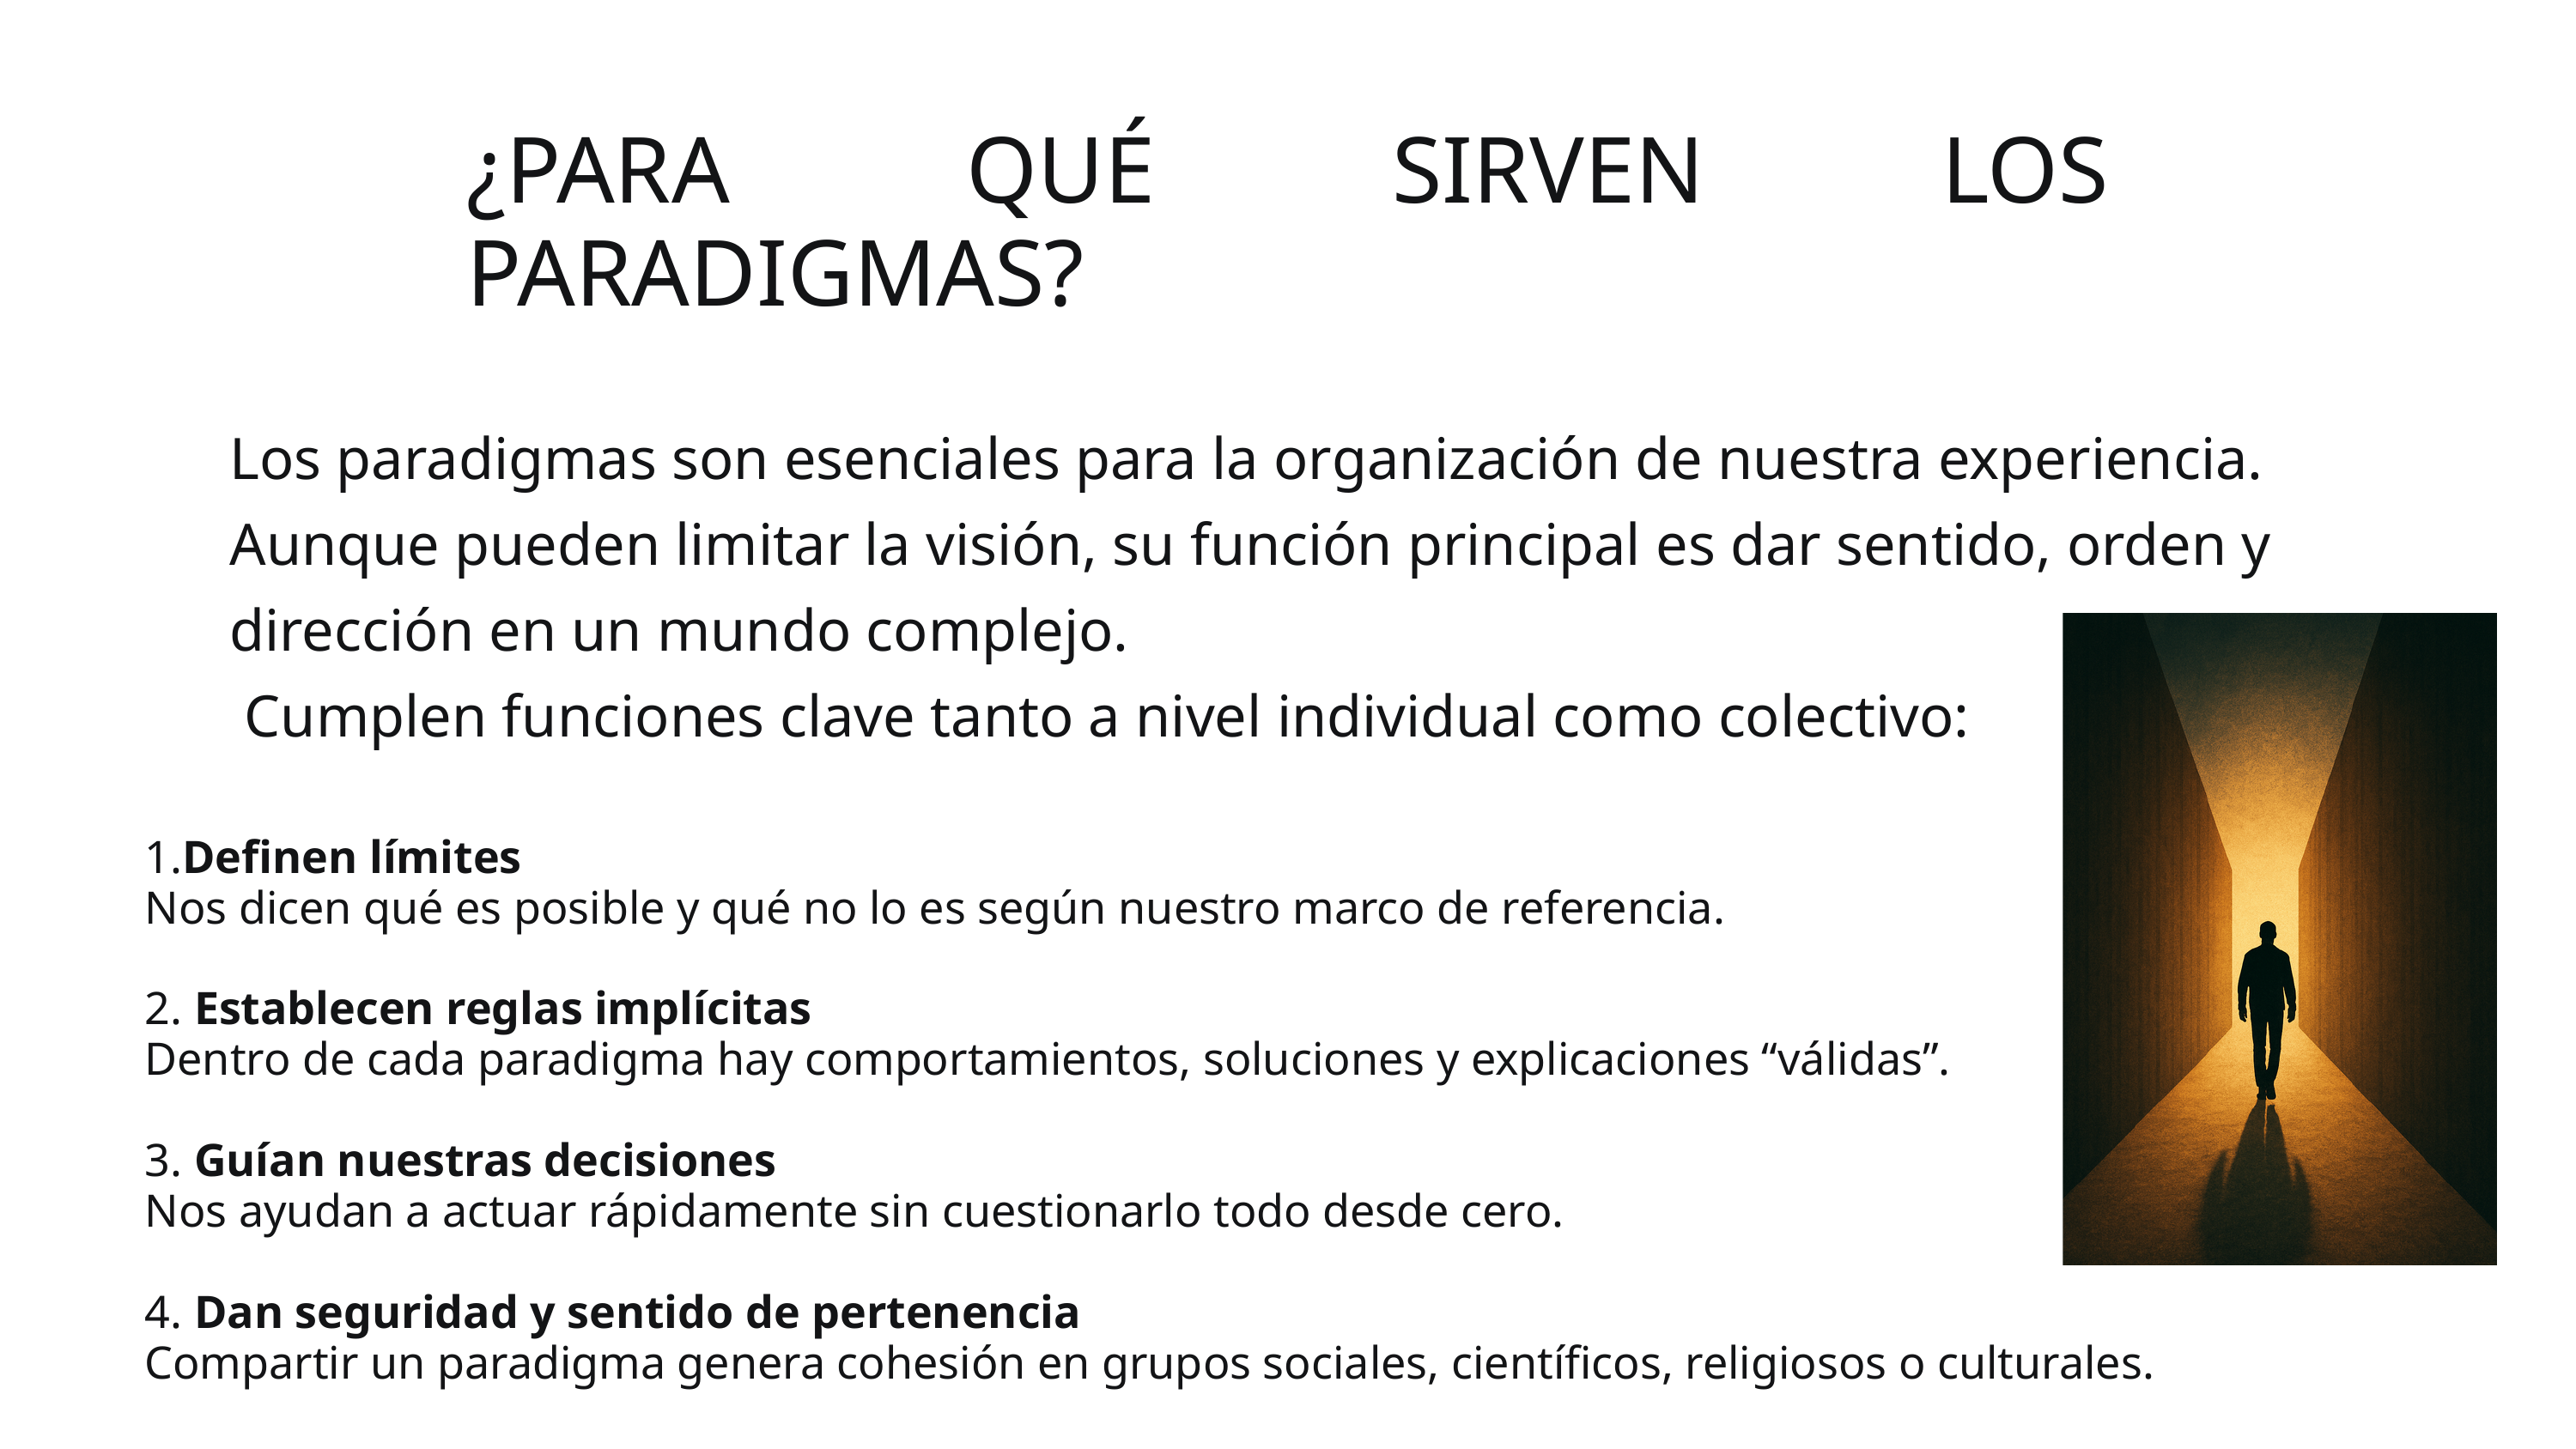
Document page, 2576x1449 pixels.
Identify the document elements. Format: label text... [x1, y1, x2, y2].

text_box ¿PARA QUÉ SIRVEN LOS PARADIGMAS? [466, 118, 2110, 325]
text_box [2063, 613, 2498, 1265]
text_box Los paradigmas son esenciales para la organización de nuestra experiencia. Aunque pueden limitar la visión, su función principal es dar sentido, orden y dirección en un mundo complejo. Cumplen funciones clave tanto a nivel individual como colectivo: [229, 404, 2447, 749]
text_box 1.Definen límites Nos dicen qué es posible y qué no lo es según nuestro marco de referencia. 2. Establecen reglas implícitas Dentro de cada paradigma hay comportamientos, soluciones y explicaciones “válidas”. 3. Guían nuestras decisiones Nos ayudan a actuar rápidamente sin cuestionarlo todo desde cero. 4. Dan seguridad y sentido de pertenencia Compartir un paradigma genera cohesión en grupos sociales, científicos, religiosos o culturales. [144, 831, 2362, 1388]
